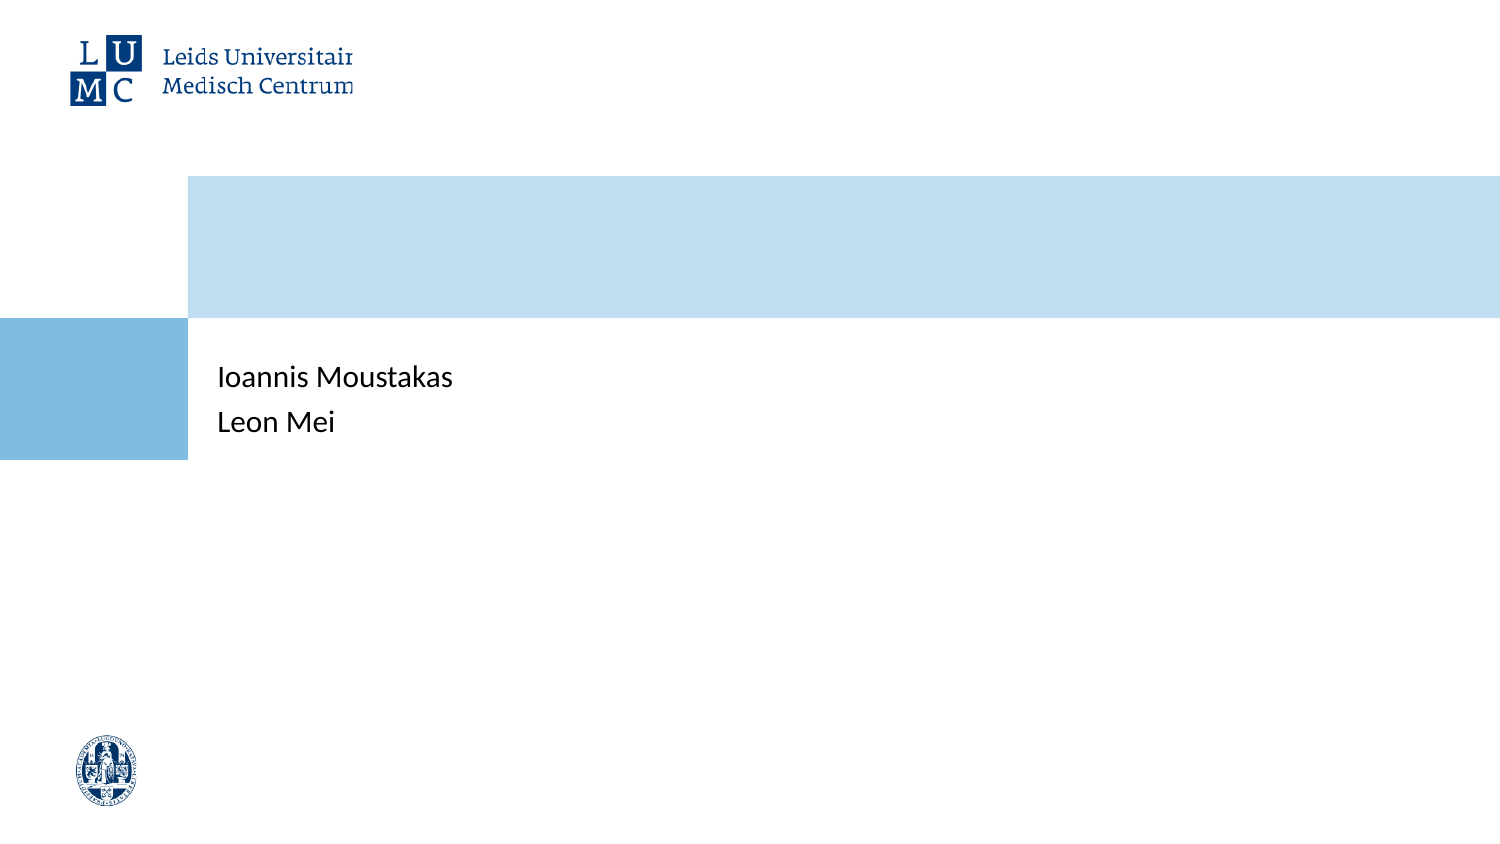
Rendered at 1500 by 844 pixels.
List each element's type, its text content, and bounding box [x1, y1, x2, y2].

list Ioannis Moustakas Leon Mei [217, 349, 1452, 770]
